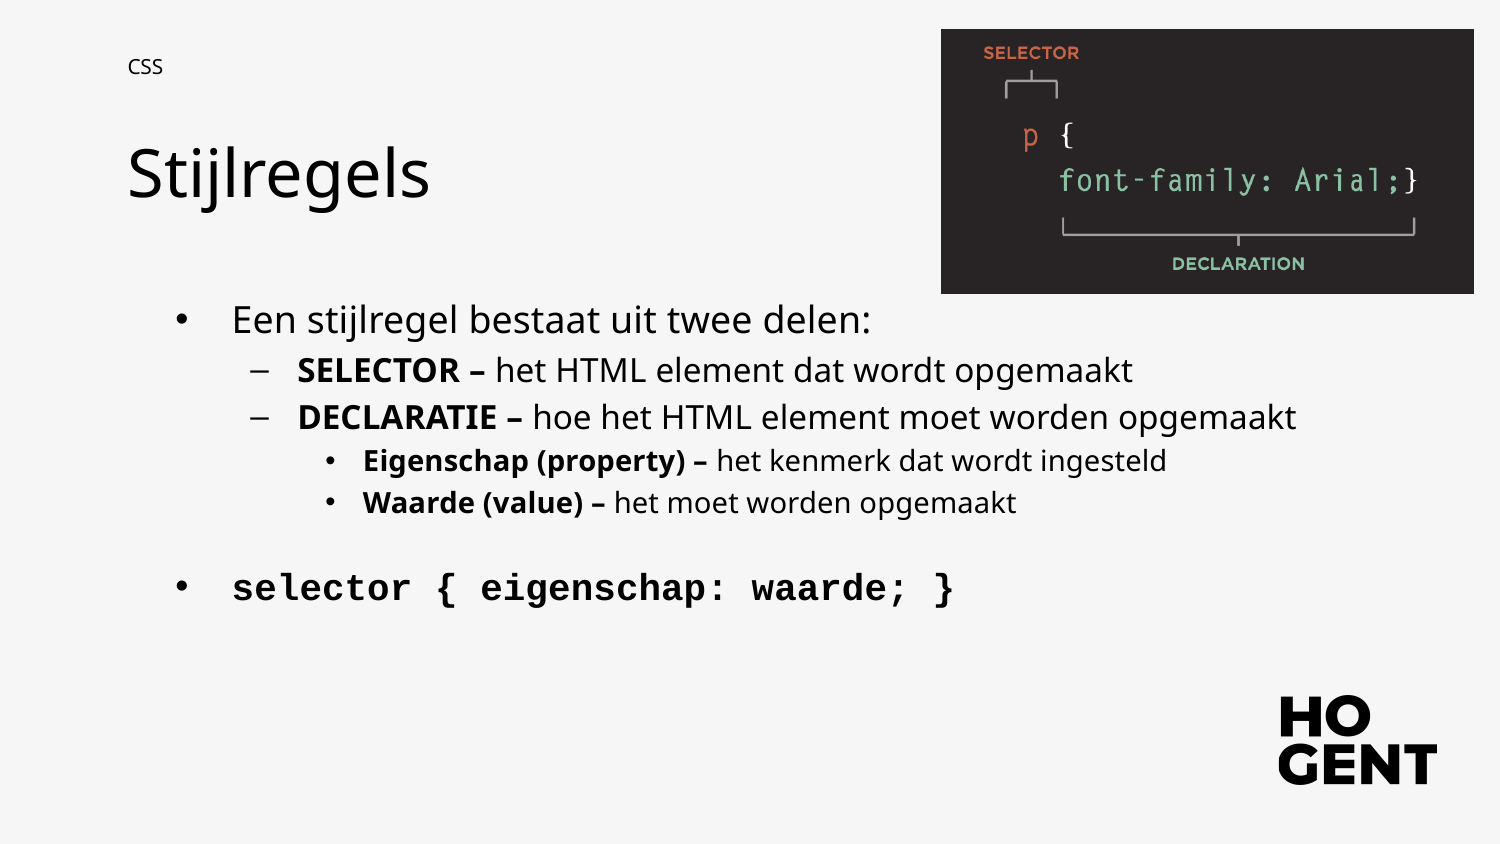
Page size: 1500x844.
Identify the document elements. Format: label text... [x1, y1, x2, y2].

text_box Stijlregels [112, 122, 936, 235]
text_box Een stijlregel bestaat uit twee delen: SELECTOR – het HTML element dat wordt opgemaakt DECLARATIE – hoe het HTML element moet worden opgemaakt Eigenschap (property) – het kenmerk dat wordt ingesteld Waarde (value) – het moet worden opgemaakt selector { eigenschap: waarde; } [112, 235, 1388, 682]
list CSS [112, 46, 788, 100]
picture [941, 29, 1474, 294]
